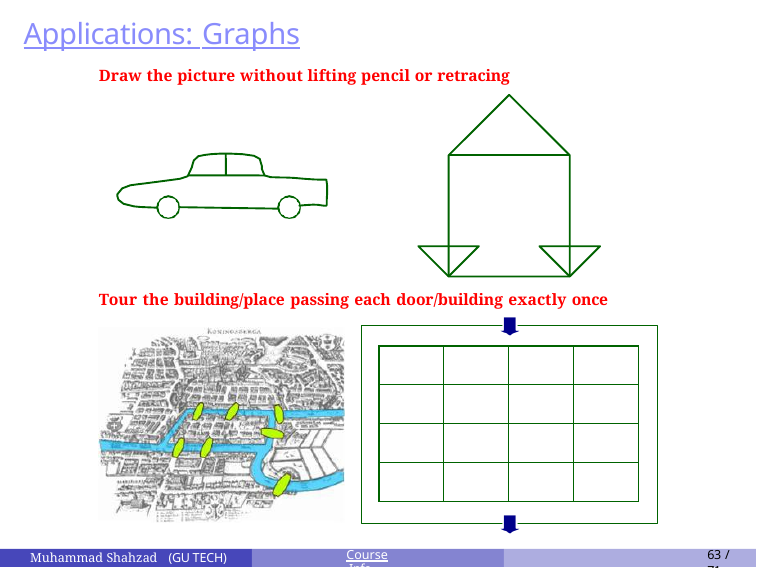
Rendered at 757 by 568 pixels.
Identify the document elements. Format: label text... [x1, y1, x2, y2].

text_box Draw the picture without lifting pencil or retracing [96, 63, 516, 85]
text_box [360, 314, 659, 536]
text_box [0, 548, 757, 568]
text_box Tour the building/place passing each door/building exactly once [96, 287, 620, 309]
title Applications: Graphs [21, 12, 735, 111]
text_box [116, 152, 329, 220]
text_box [418, 94, 601, 277]
picture [97, 327, 346, 523]
